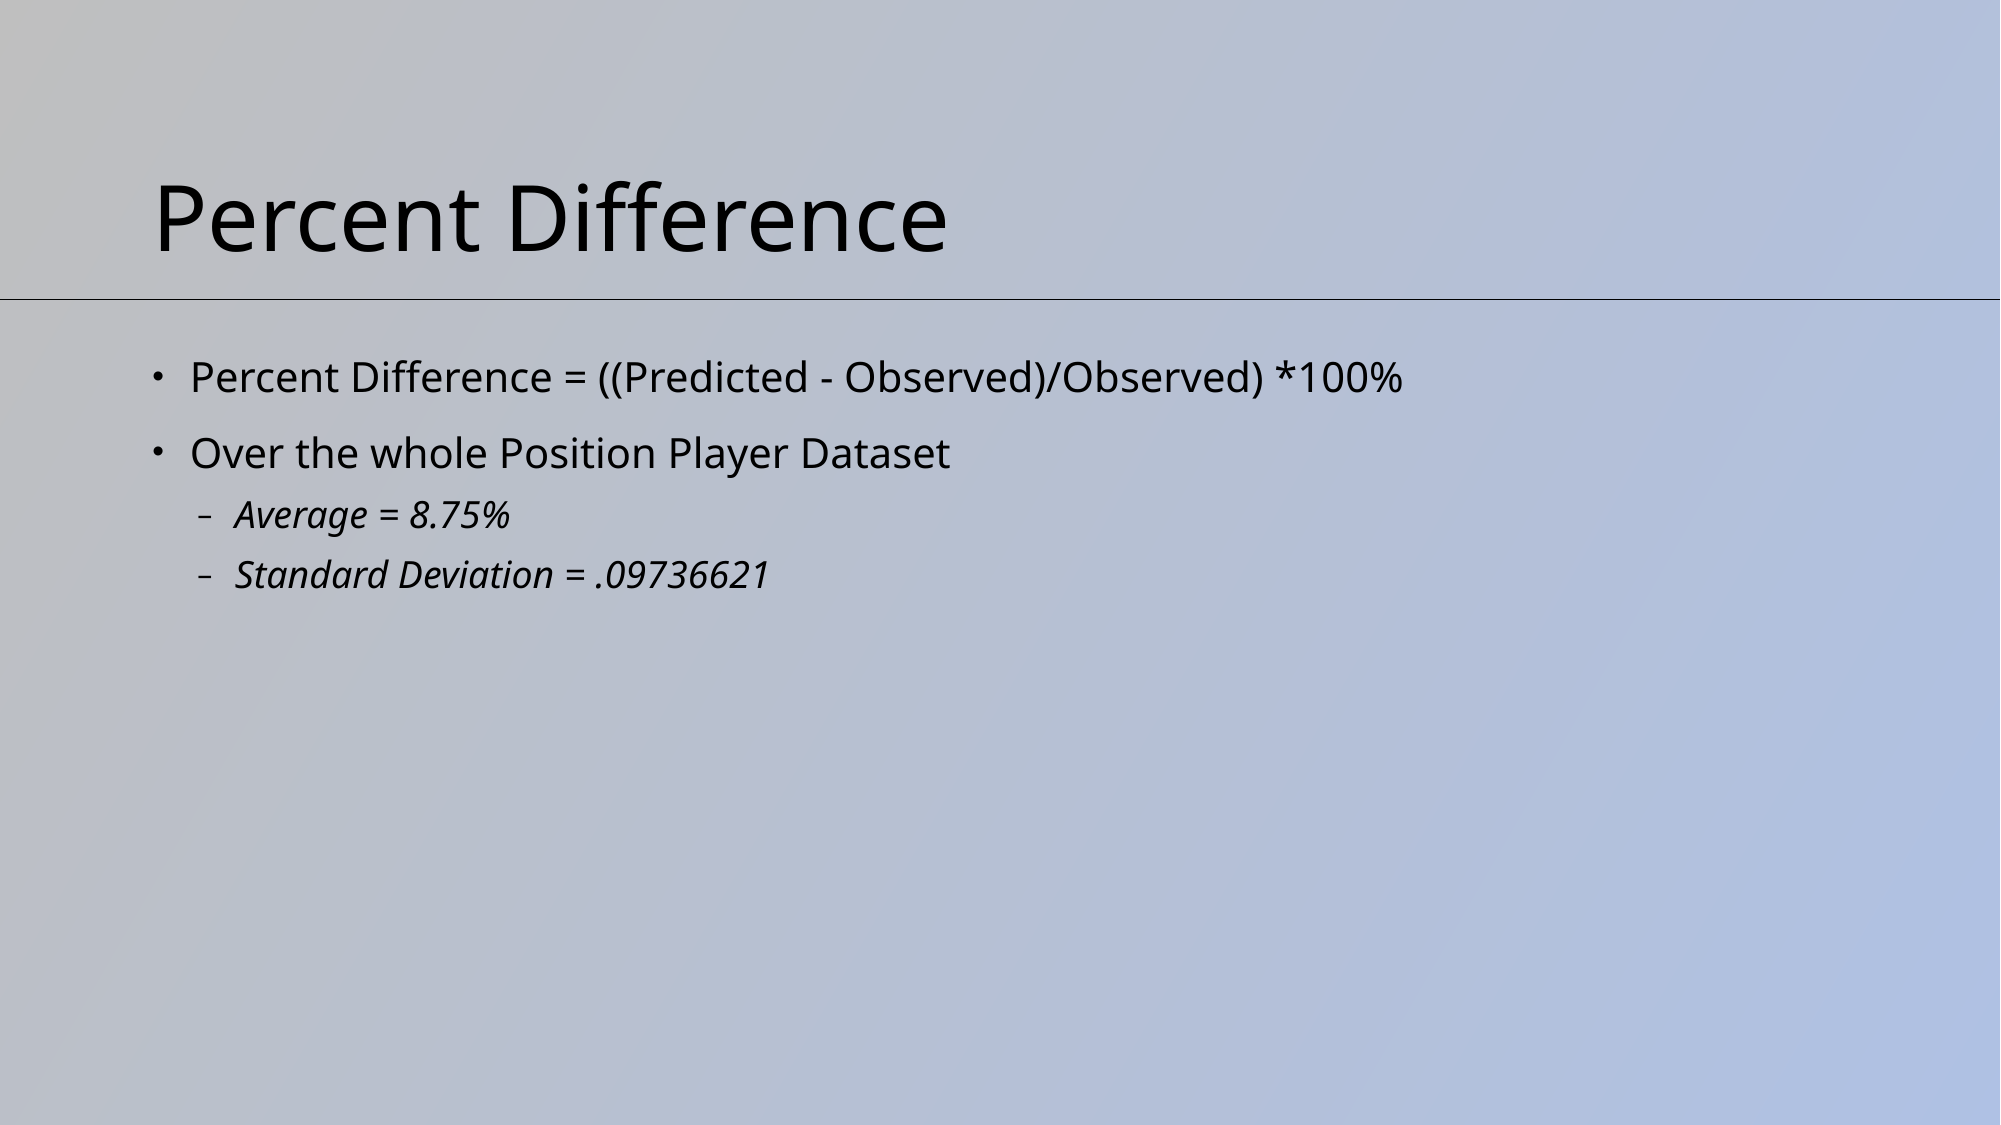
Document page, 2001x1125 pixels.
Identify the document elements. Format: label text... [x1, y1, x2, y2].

title Percent Difference [137, 95, 1863, 280]
list Percent Difference = ((Predicted - Observed)/Observed) *100% Over the whole Position Player Dataset Average = 8.75% Standard Deviation = .09736621 [137, 338, 1863, 1014]
